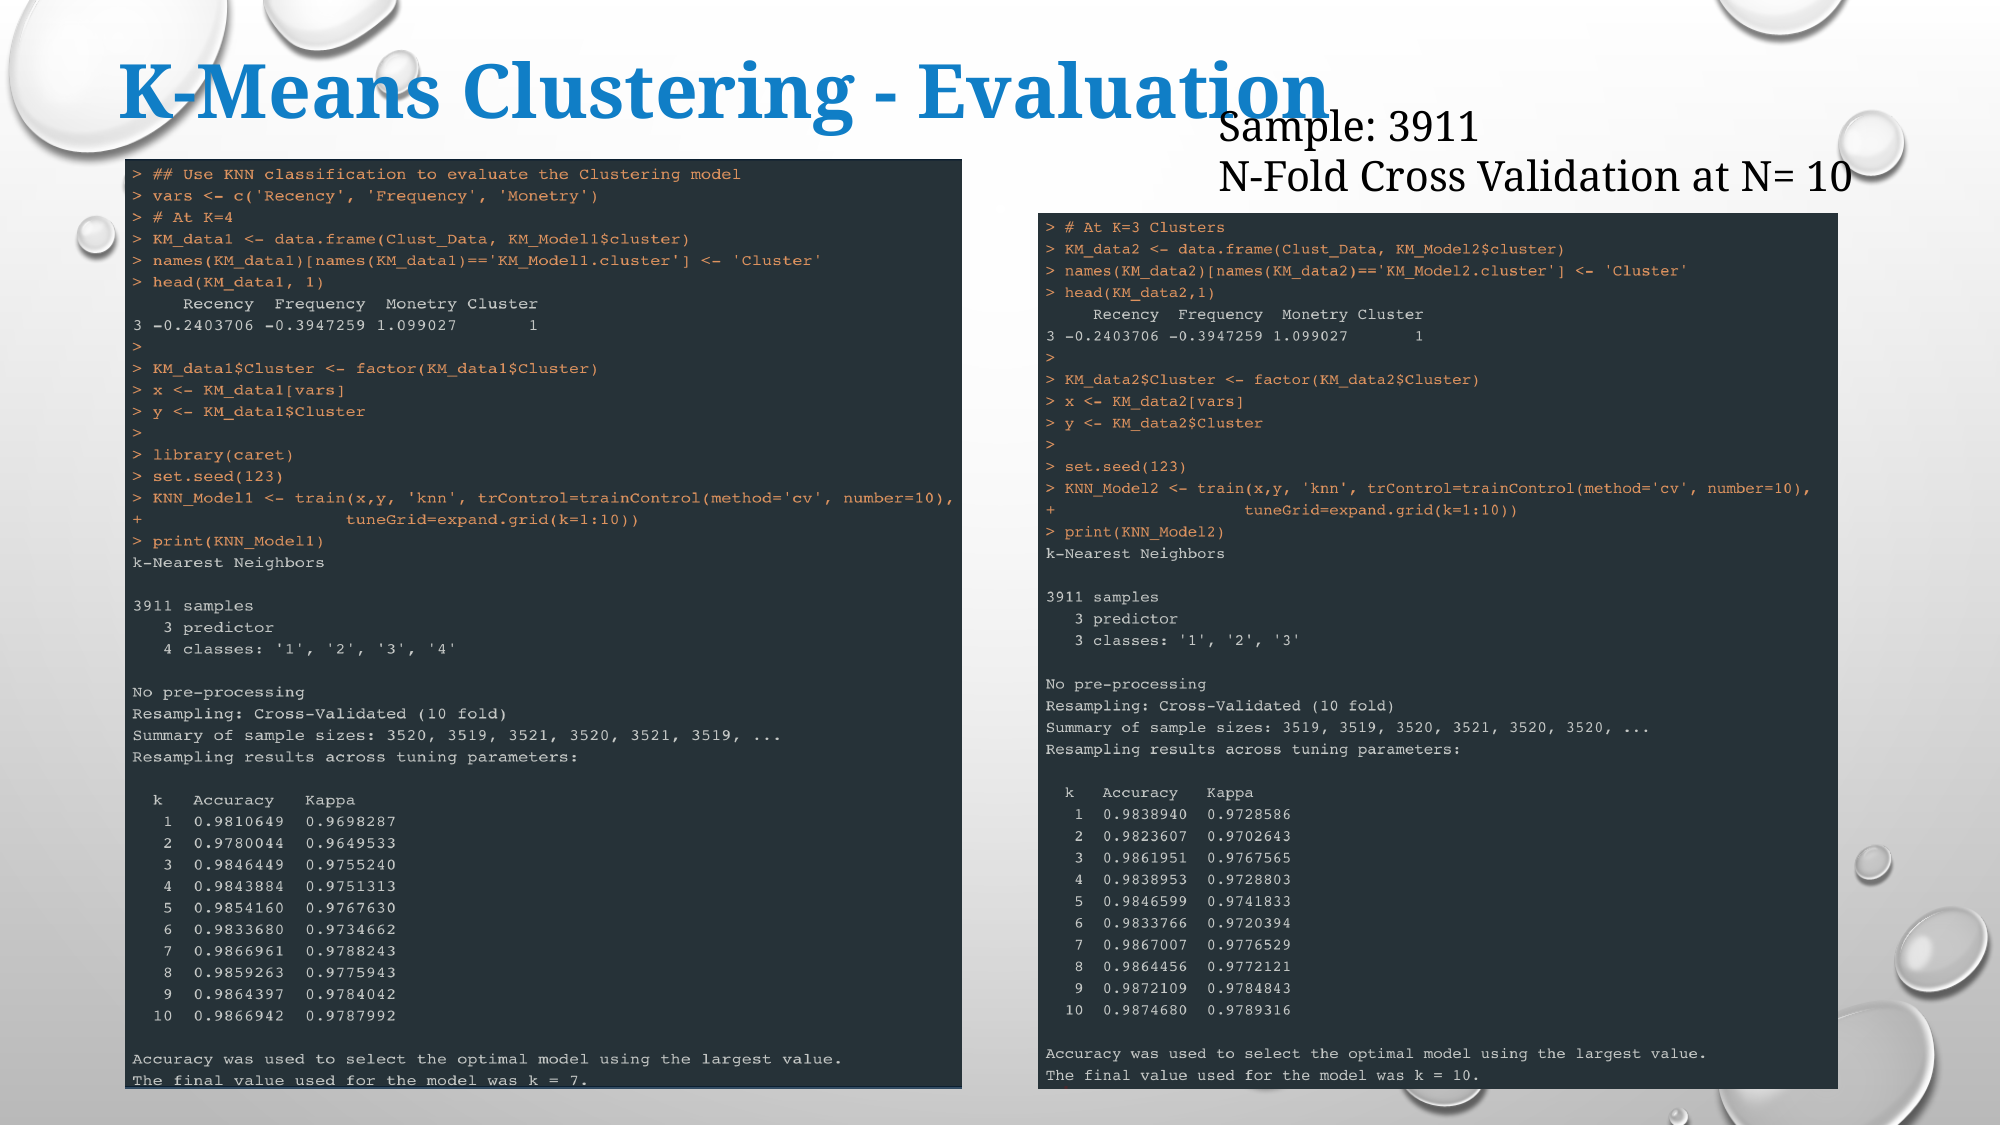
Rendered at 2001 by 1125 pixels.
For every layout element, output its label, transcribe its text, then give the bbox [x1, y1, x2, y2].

text_box Sample: 3911 N-Fold Cross Validation at N= 10 [1203, 92, 1868, 208]
text_box K-Means Clustering - Evaluation [84, 35, 1536, 141]
picture [0, 0, 2000, 1125]
